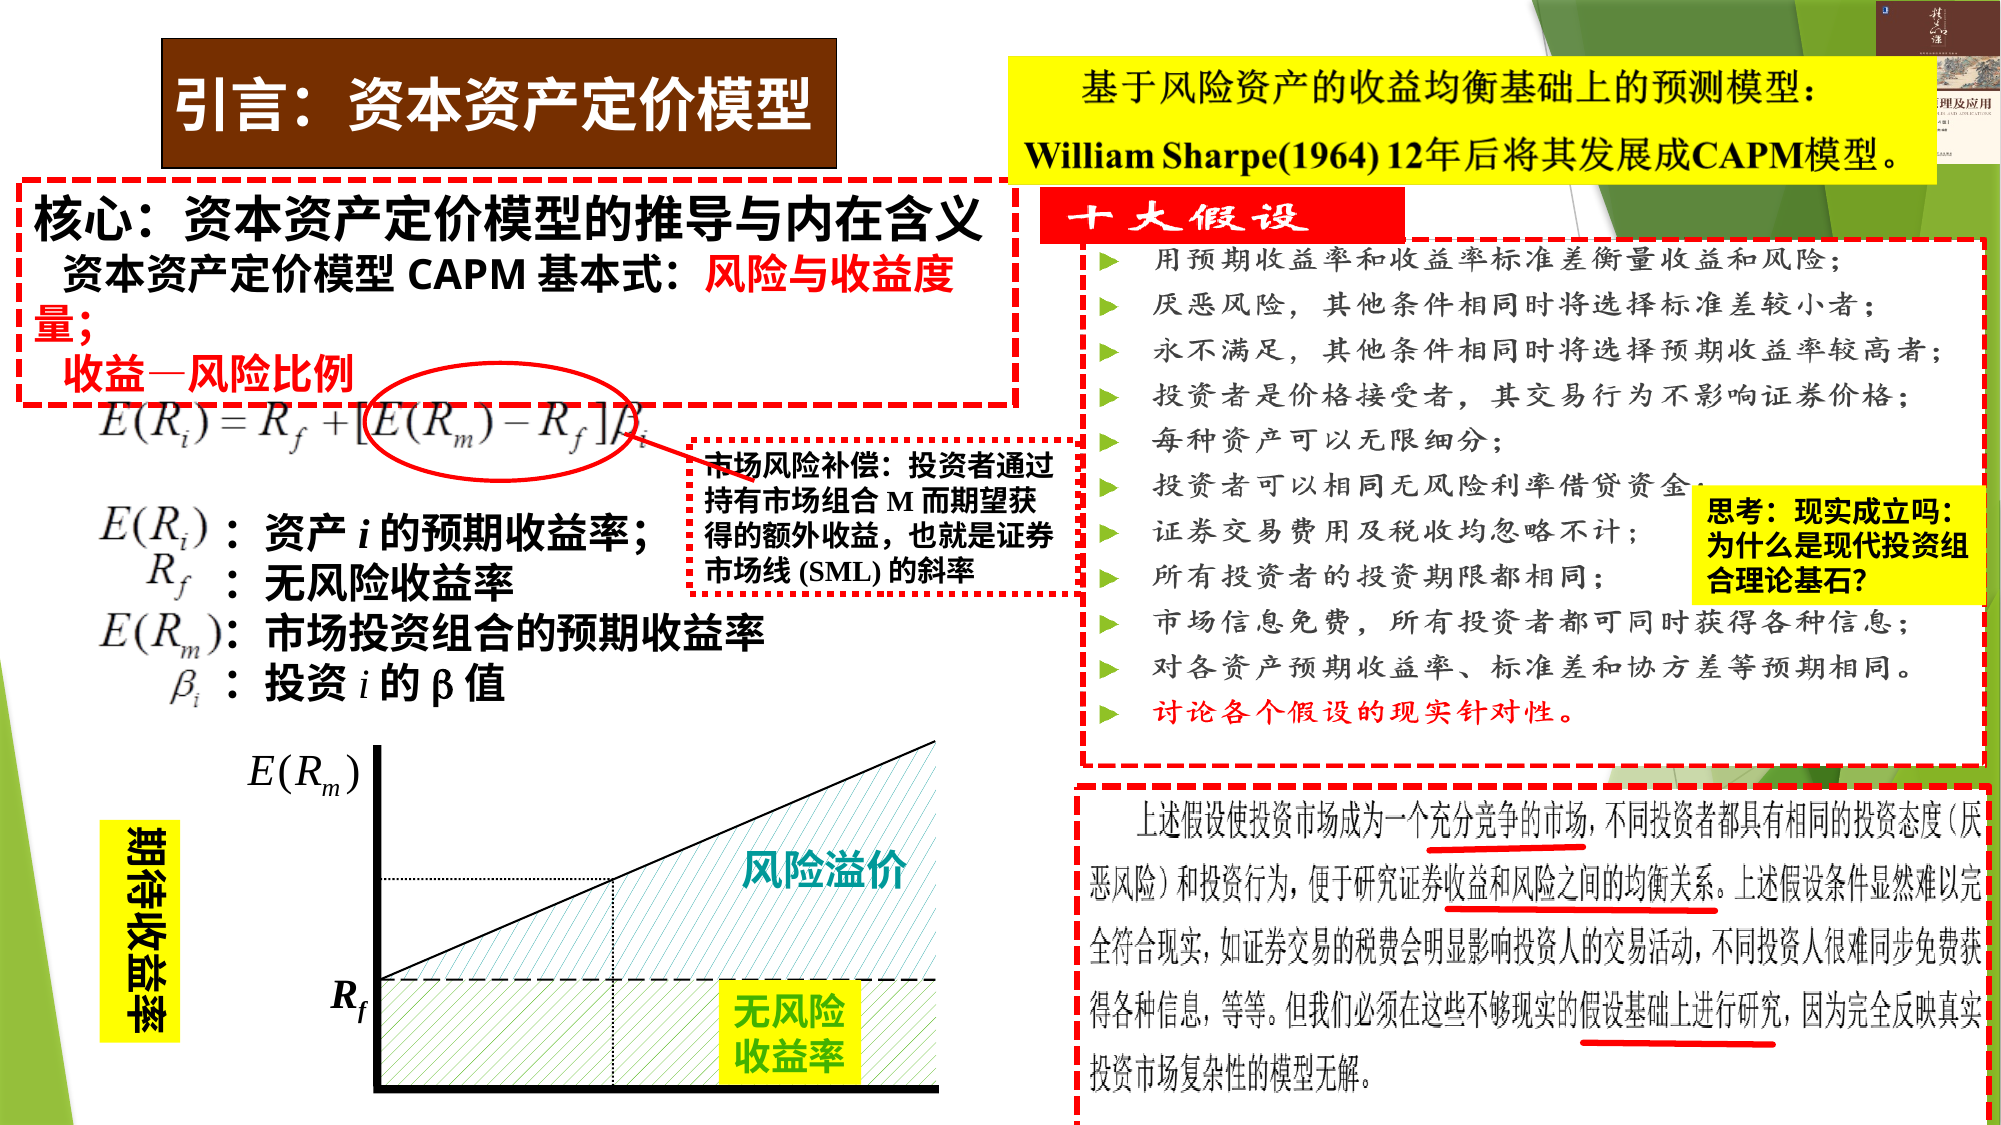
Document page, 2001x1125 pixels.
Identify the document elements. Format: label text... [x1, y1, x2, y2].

text_box [432, 473, 568, 481]
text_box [1582, 1042, 1774, 1046]
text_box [313, 740, 940, 1091]
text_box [1429, 846, 1584, 851]
text_box 引言：资本资产定价模型 [162, 38, 837, 169]
text_box ：资产i的预期收益率； ：无风险收益率 ：市场投资组合的预期收益率 ：投资i的b值 [239, 499, 1075, 714]
picture [90, 490, 234, 717]
picture [1079, 789, 1987, 1125]
picture [999, 1, 2000, 768]
picture [90, 386, 658, 464]
text_box [394, 362, 607, 385]
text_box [1447, 908, 1716, 912]
text_box 期待收益率 [99, 819, 181, 1043]
text_box 核心：资本资产定价模型的推导与内在含义 资本资产定价模型CAPM基本式：风险与收益度量； 收益—风险比例 [19, 180, 1016, 405]
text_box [239, 739, 371, 808]
text_box 市场风险补偿：投资者通过持有市场组合M而期望获得的额外收益，也就是证券市场线(SML)的斜率 [689, 439, 1075, 595]
